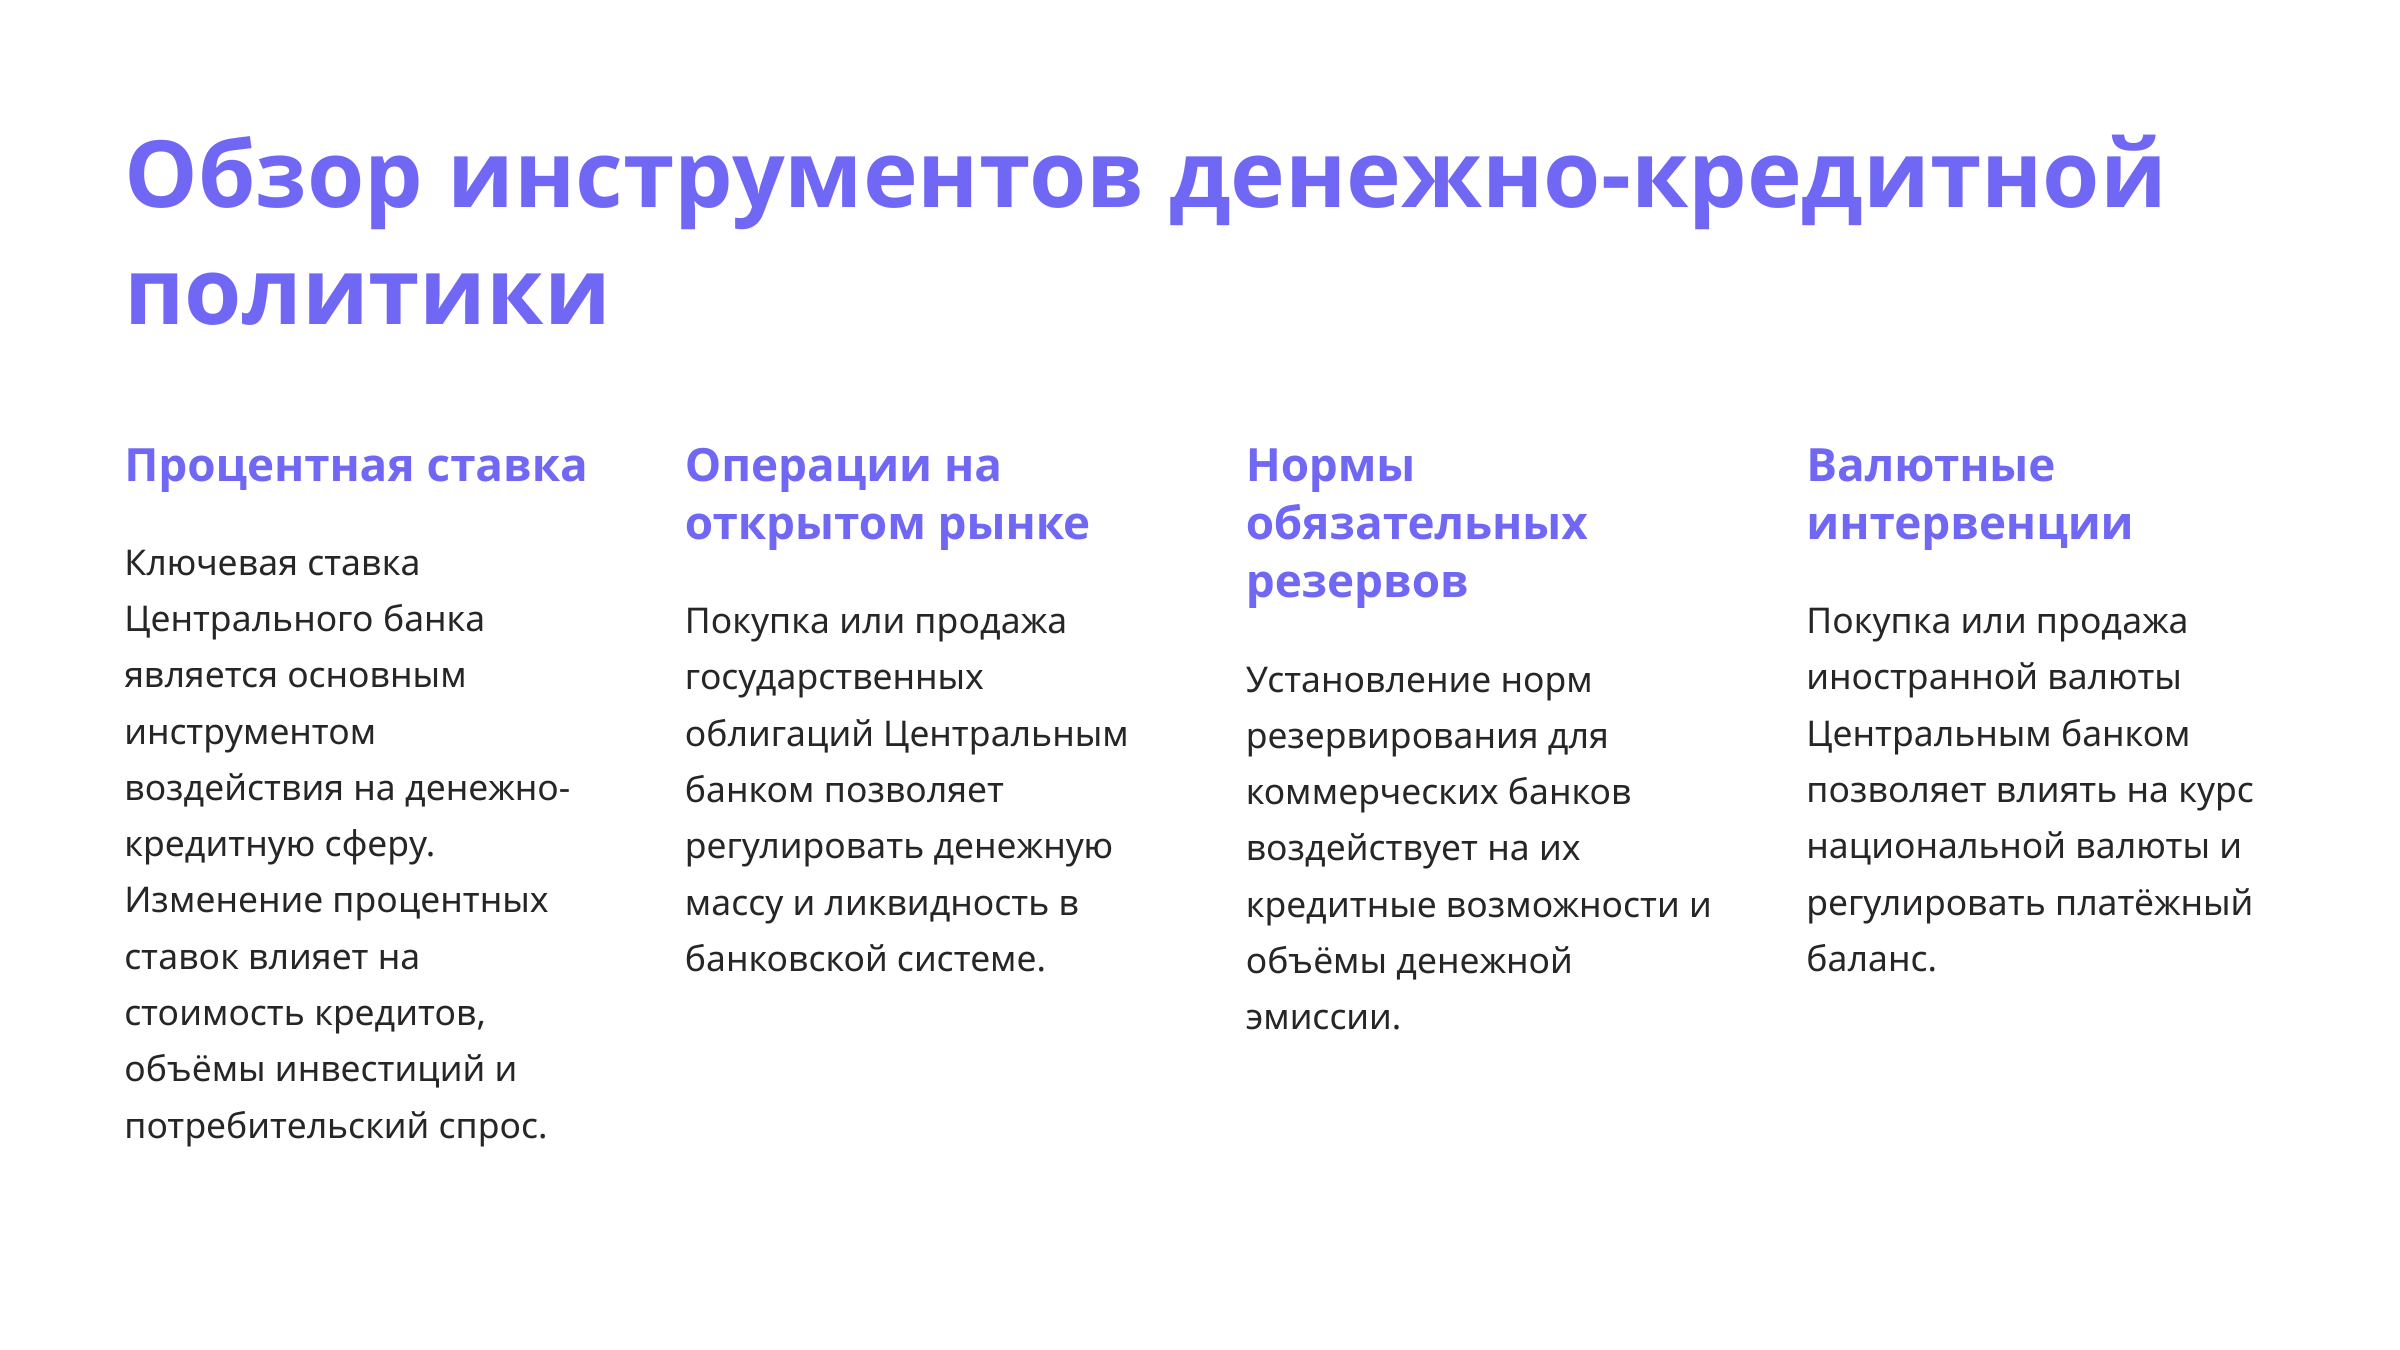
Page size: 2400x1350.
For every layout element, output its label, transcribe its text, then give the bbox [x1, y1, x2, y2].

text_box Покупка или продажа государственных облигаций Центральным банком позволяет регулировать денежную массу и ликвидность в банковской системе. [685, 584, 1158, 983]
text_box Покупка или продажа иностранной валюты Центральным банком позволяет влиять на курс национальной валюты и регулировать платёжный баланс. [1806, 584, 2280, 983]
text_box Процентная ставка [124, 432, 596, 491]
text_box Ключевая ставка Центрального банка является основным инструментом воздействия на денежно-кредитную сферу. Изменение процентных ставок влияет на стоимость кредитов, объёмы инвестиций и потребительский спрос. [124, 526, 598, 1209]
text_box Обзор инструментов денежно-кредитной политики [124, 109, 2276, 344]
text_box Установление норм резервирования для коммерческих банков воздействует на их кредитные возможности и объёмы денежной эмиссии. [1245, 642, 1719, 1041]
text_box Операции на открытом рынке [685, 432, 1158, 549]
text_box Валютные интервенции [1806, 432, 2280, 549]
text_box Нормы обязательных резервов [1245, 432, 1719, 608]
